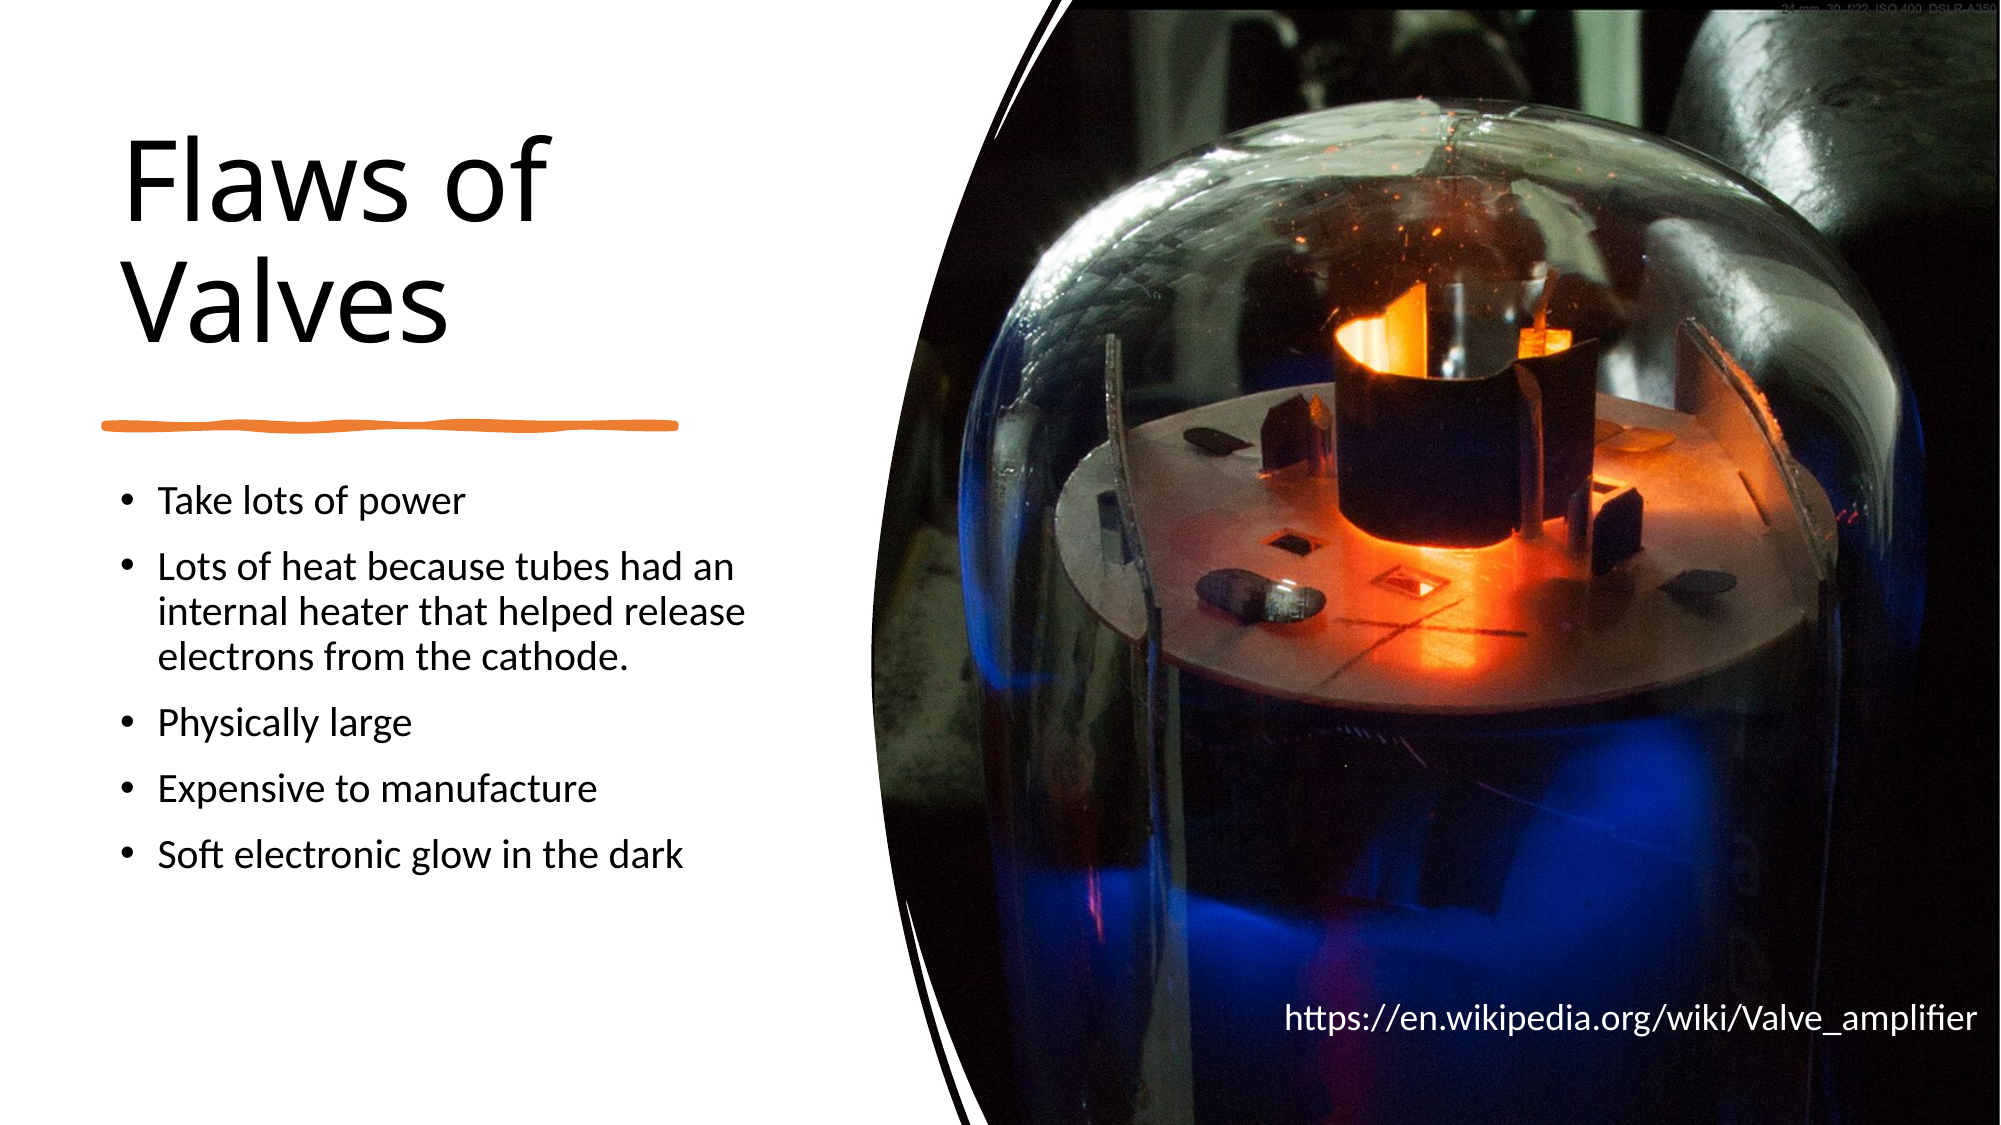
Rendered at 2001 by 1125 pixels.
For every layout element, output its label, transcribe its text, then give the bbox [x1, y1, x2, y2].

list Take lots of power Lots of heat because tubes had an internal heater that helped release electrons from the cathode. Physically large Expensive to manufacture Soft electronic glow in the dark [105, 471, 802, 1016]
text_box [103, 421, 676, 431]
picture [871, 0, 2000, 1125]
title Flaws of Valves [105, 53, 822, 375]
text_box [0, 0, 871, 1125]
